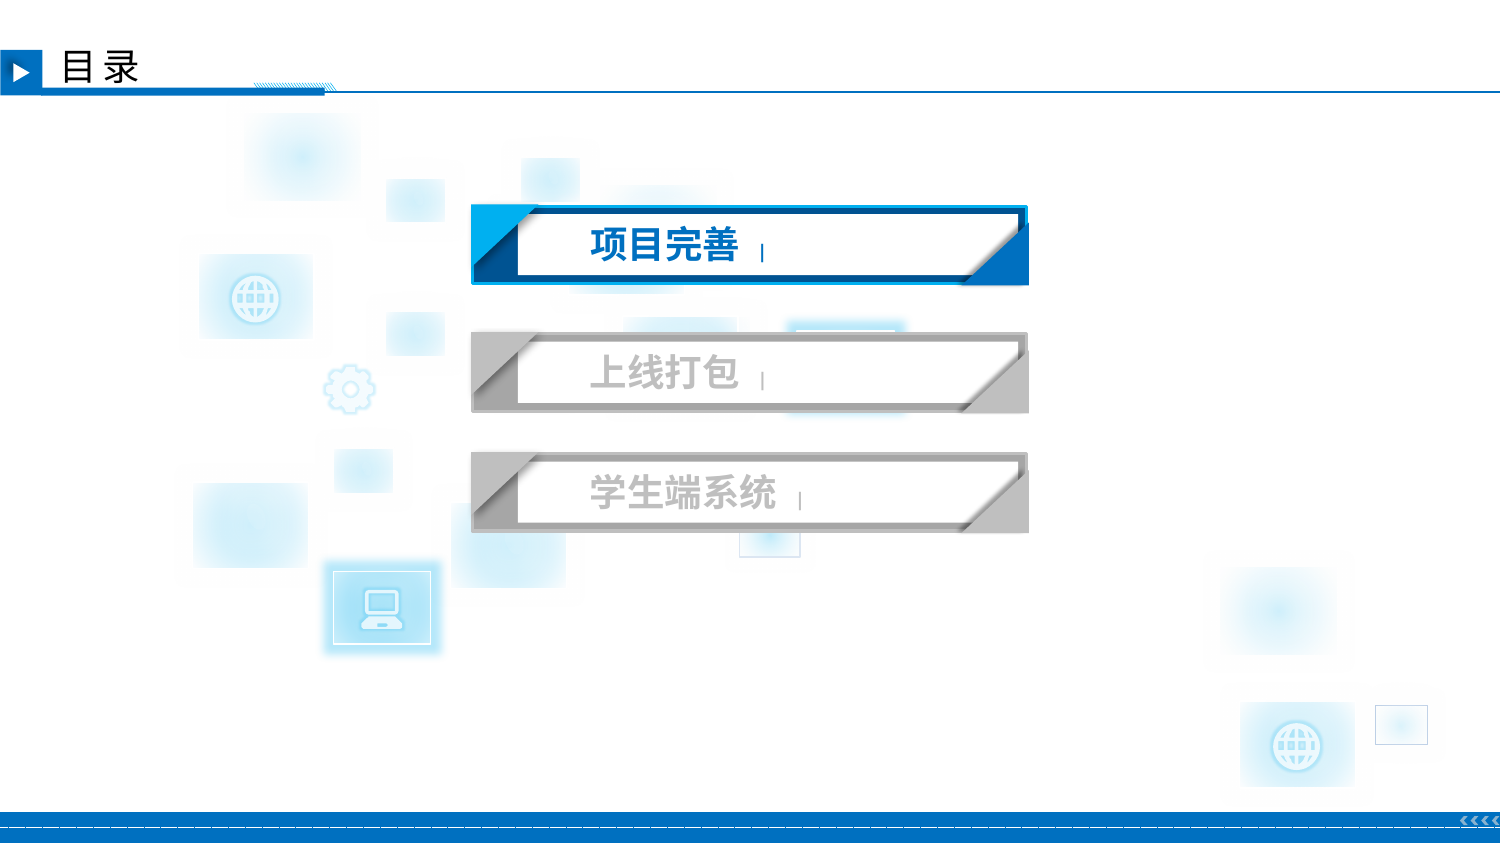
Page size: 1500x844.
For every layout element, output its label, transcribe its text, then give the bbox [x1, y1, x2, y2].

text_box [470, 331, 1030, 414]
text_box 目录 [44, 35, 156, 85]
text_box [253, 82, 337, 92]
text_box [470, 204, 1030, 286]
text_box [47, 85, 250, 98]
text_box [470, 451, 1030, 534]
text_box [0, 49, 43, 96]
